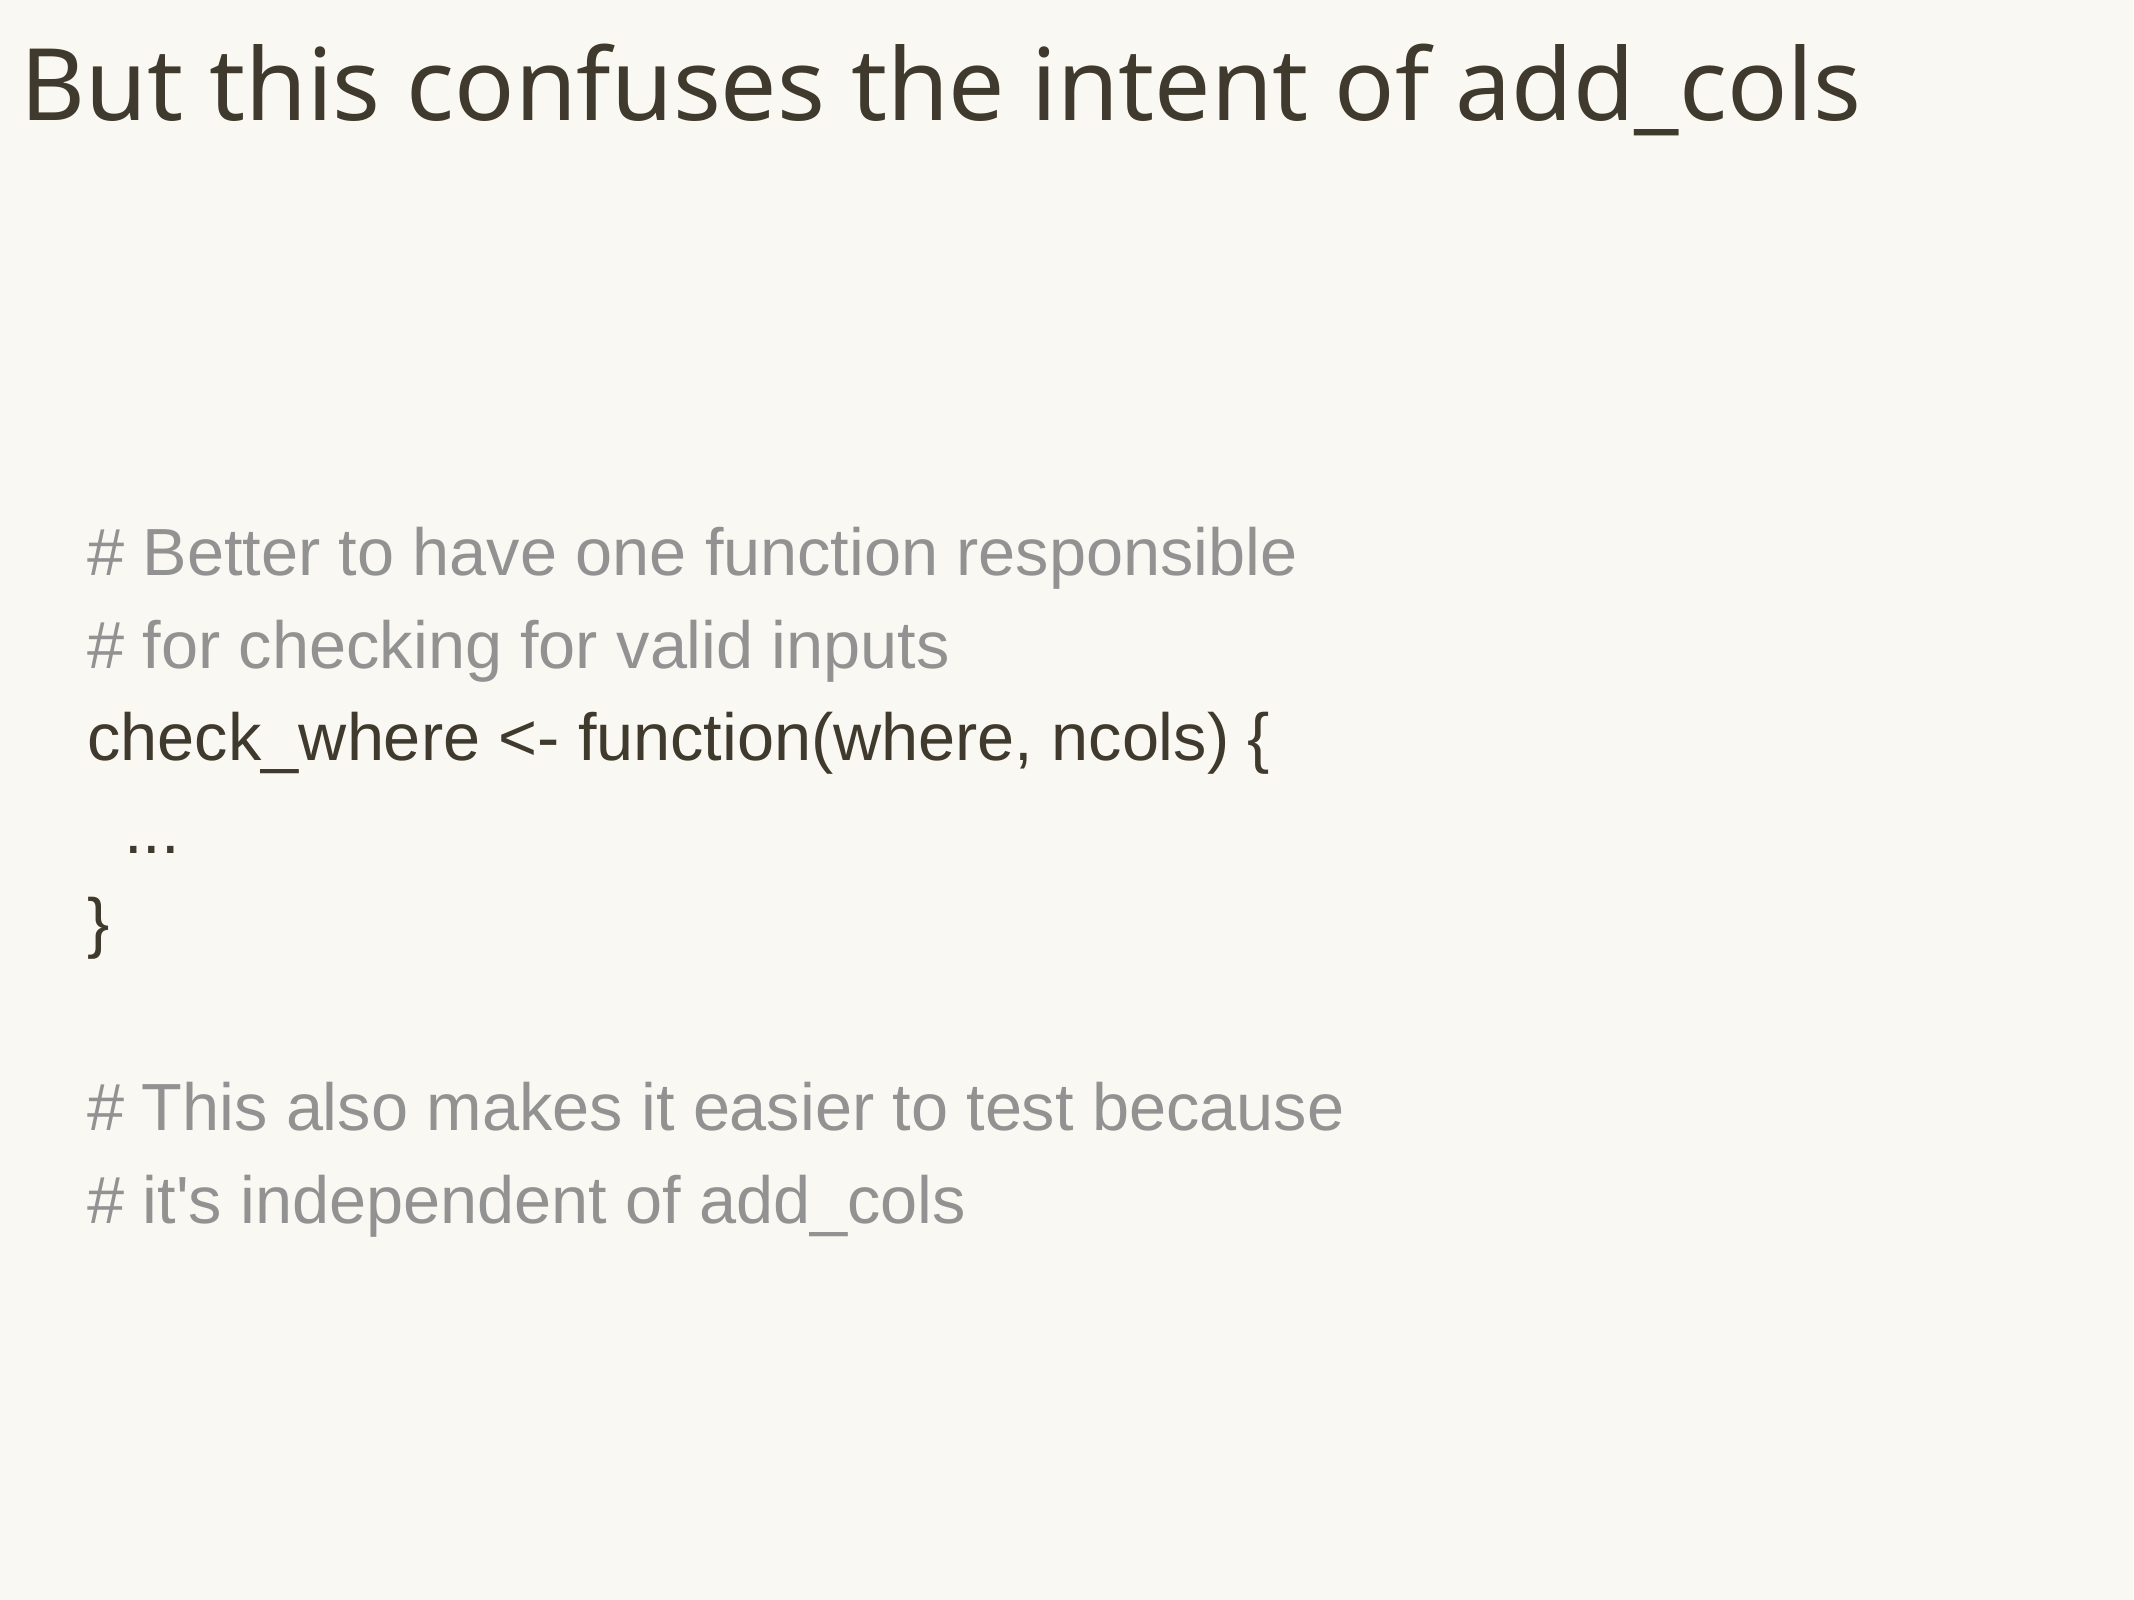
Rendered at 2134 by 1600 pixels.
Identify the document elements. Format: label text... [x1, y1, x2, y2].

list # Better to have one function responsible # for checking for valid inputs check_where <- function(where, ncols) { ... } # This also makes it easier to test because # it's independent of add_cols [78, 241, 2055, 1505]
title But this confuses the intent of add_cols [0, 0, 2134, 163]
